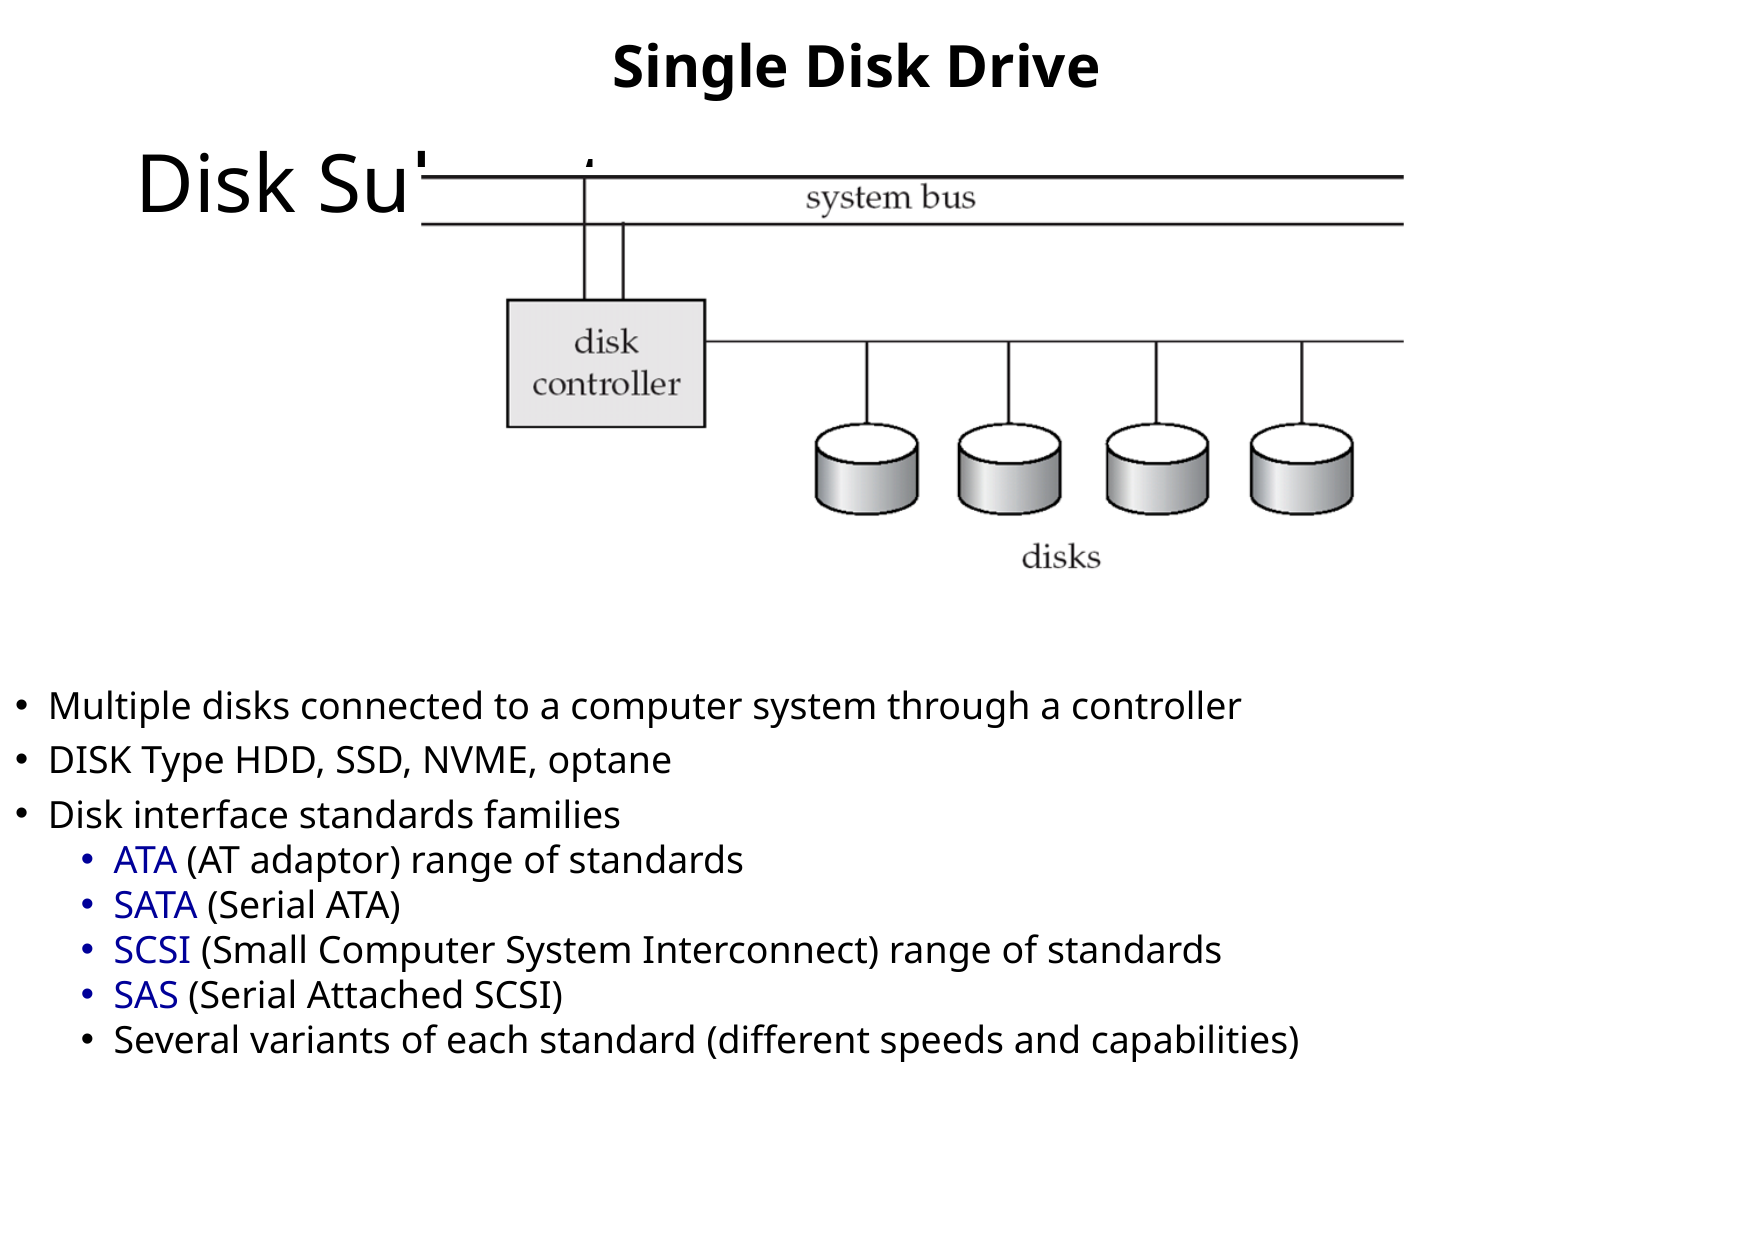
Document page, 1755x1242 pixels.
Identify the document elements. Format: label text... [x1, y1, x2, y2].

title Disk Subsystem [120, 66, 1634, 307]
text_box Single Disk Drive [418, 35, 1296, 107]
list Multiple disks connected to a computer system through a controller DISK Type HDD, SSD, NVME, optane Disk interface standards families ATA (AT adaptor) range of standards SATA (Serial ATA) SCSI (Small Computer System Interconnect) range of standards SAS (Serial Attached SCSI) Several variants of each standard (different speeds and capabilities) [0, 683, 1755, 1139]
picture [412, 167, 1412, 588]
